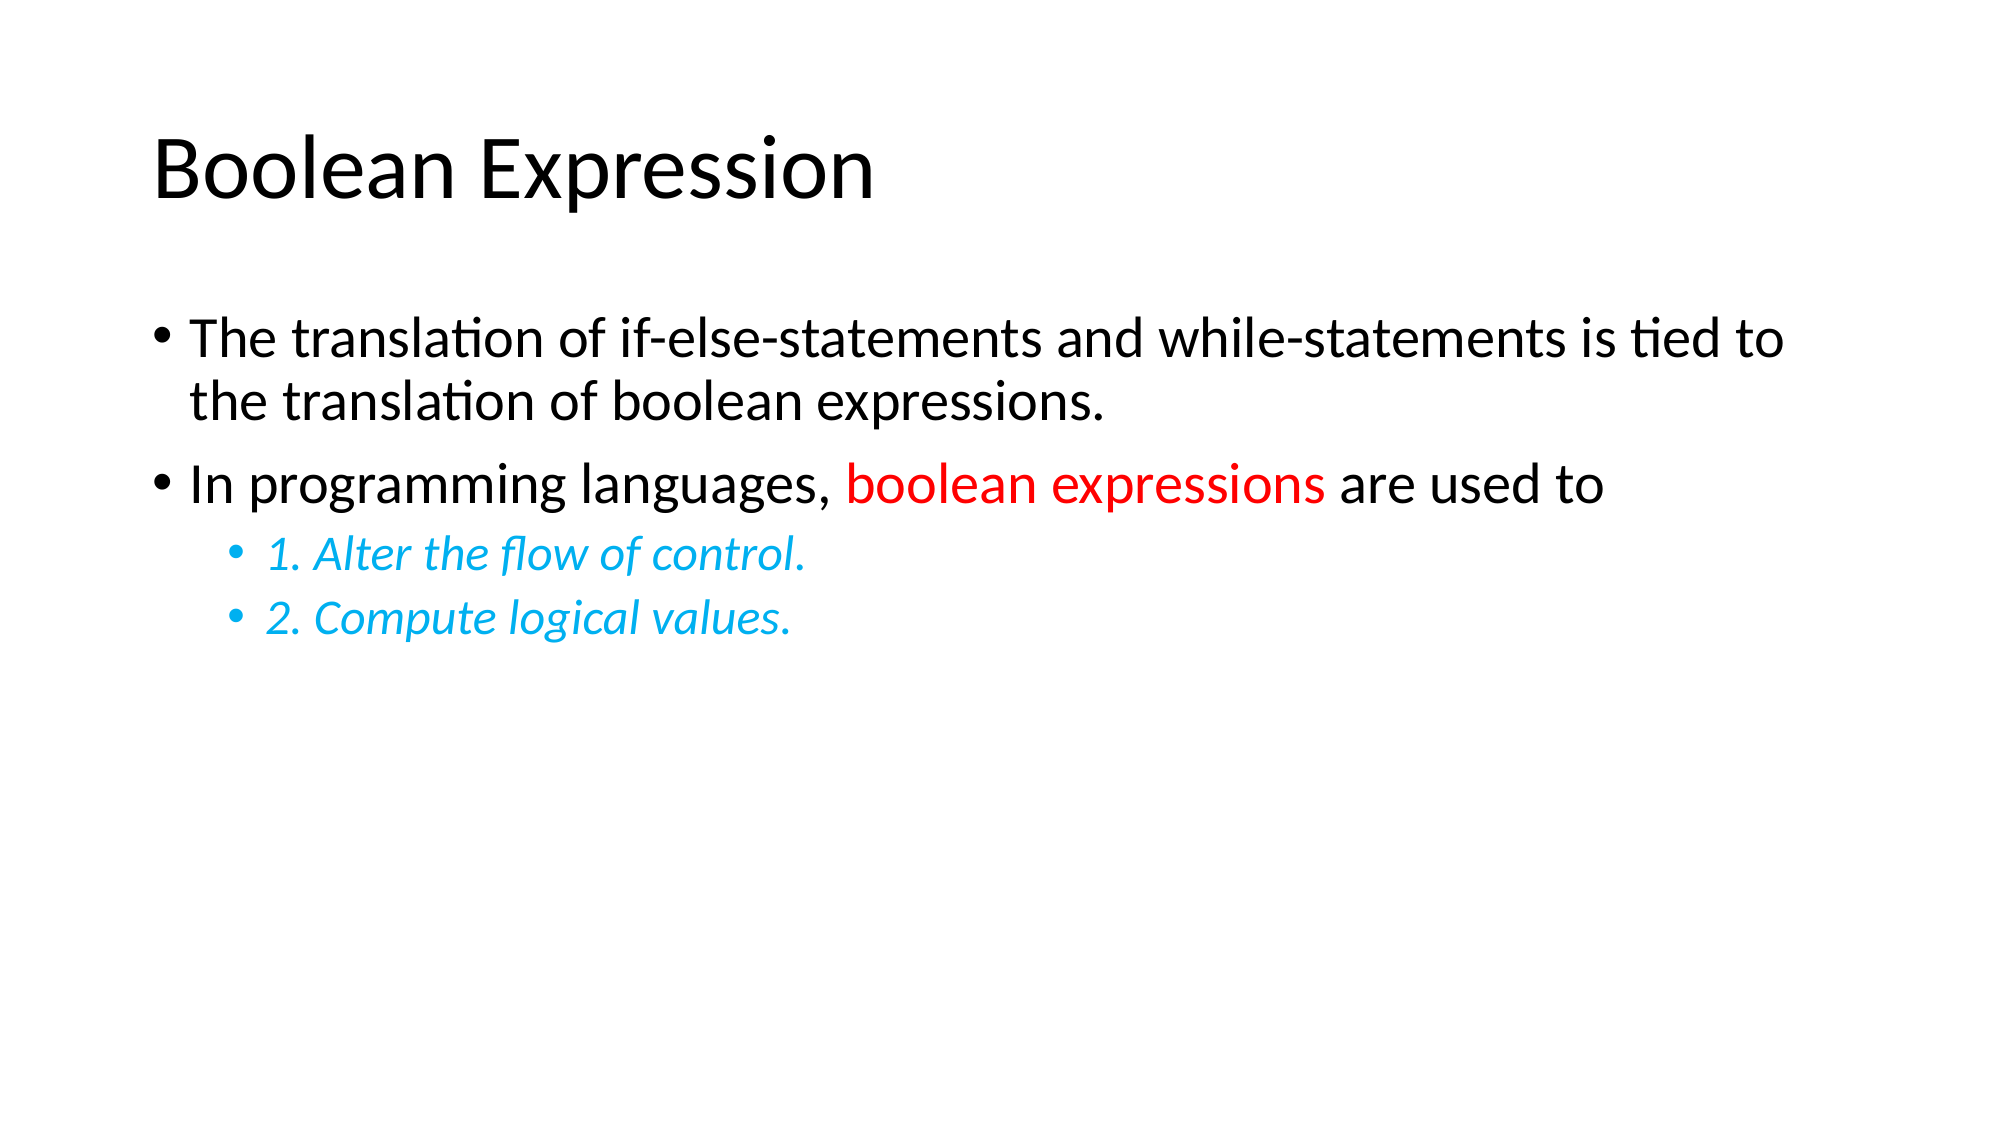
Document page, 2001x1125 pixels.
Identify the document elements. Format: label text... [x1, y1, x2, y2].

list The translation of if-else-statements and while-statements is tied to the translation of boolean expressions. In programming languages, boolean expressions are used to 1. Alter the flow of control. 2. Compute logical values. [137, 299, 1863, 1014]
title Boolean Expression [137, 59, 1863, 278]
